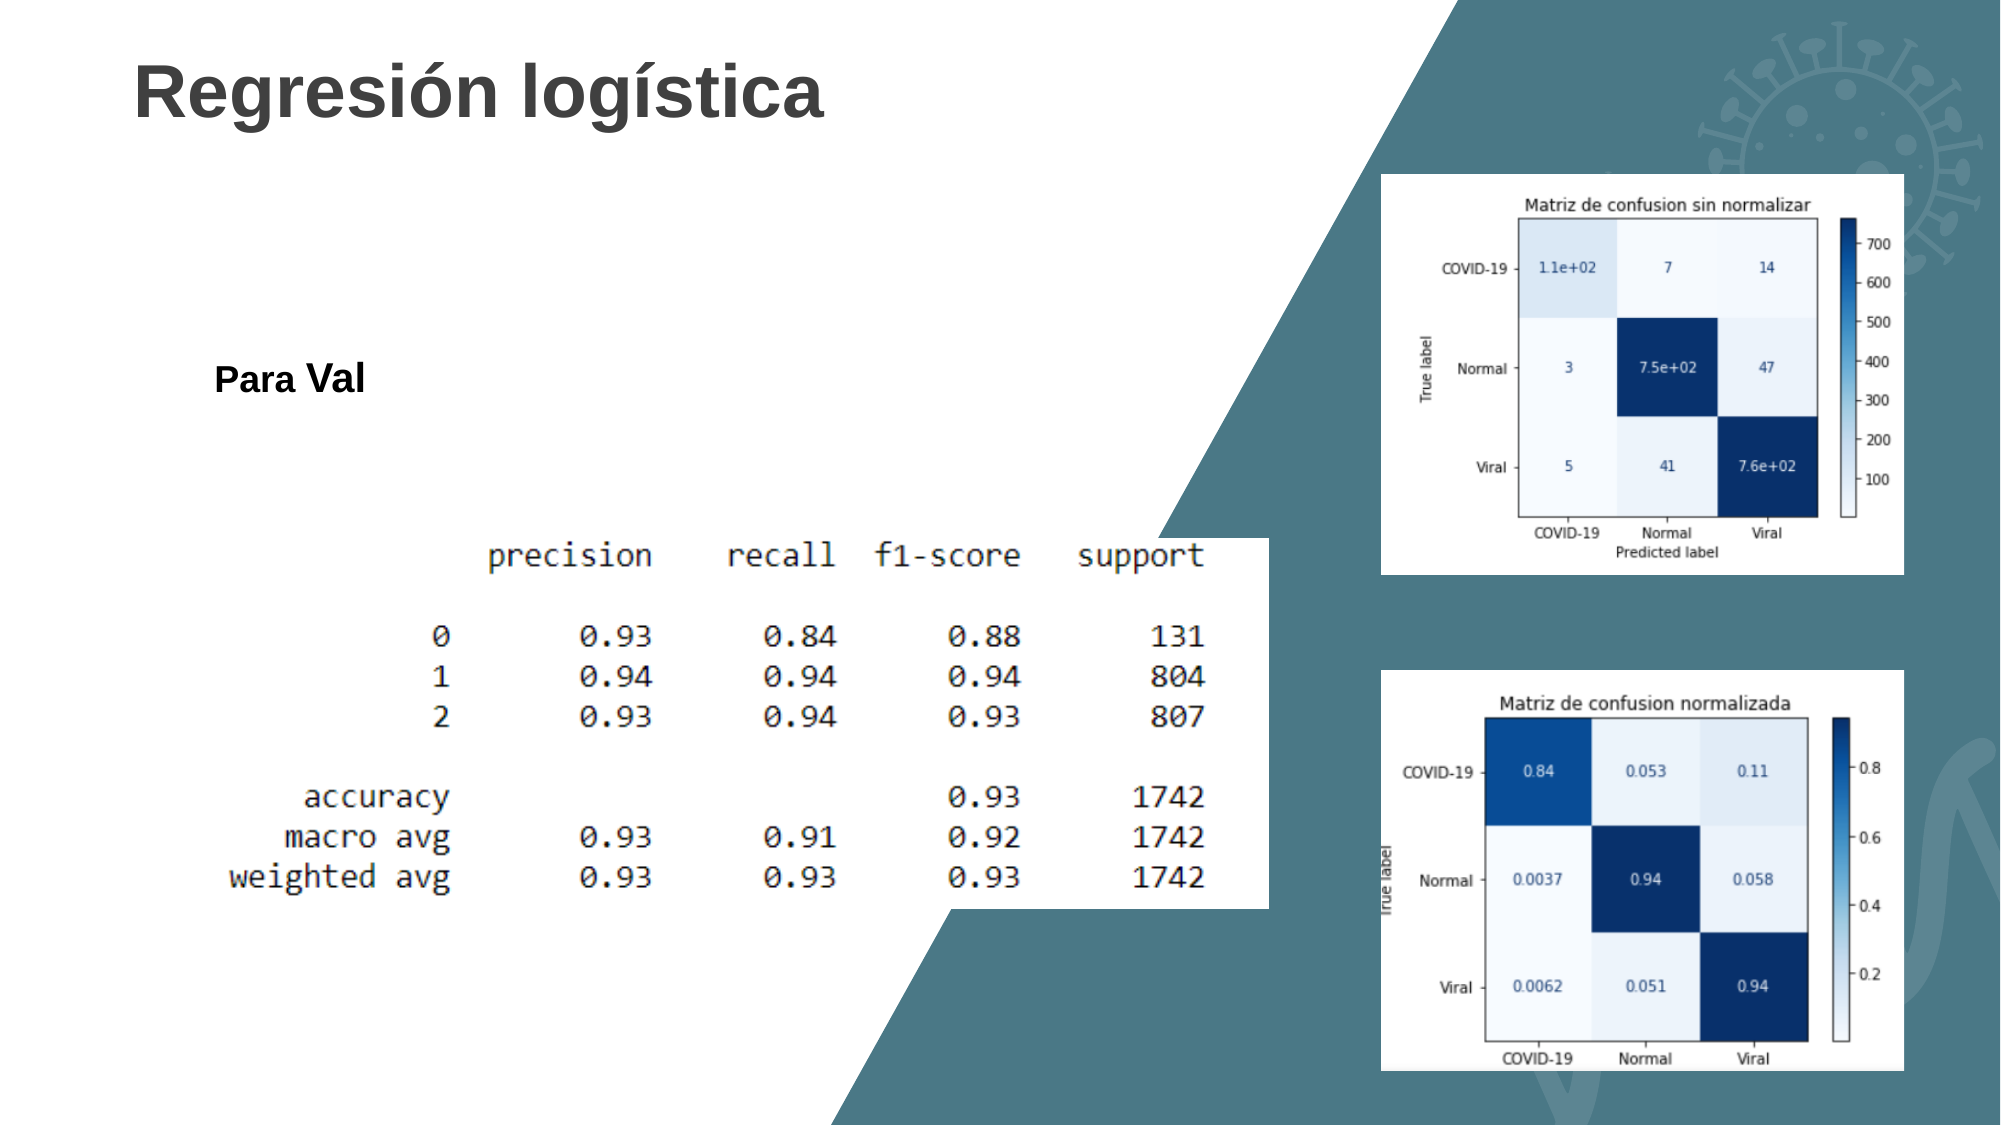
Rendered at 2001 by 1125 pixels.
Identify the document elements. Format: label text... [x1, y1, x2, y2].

picture [1380, 174, 1905, 575]
picture [1380, 670, 1905, 1071]
picture [199, 538, 1269, 909]
text_box Regresión logística [118, 34, 1311, 140]
text_box Para Val [199, 343, 598, 409]
